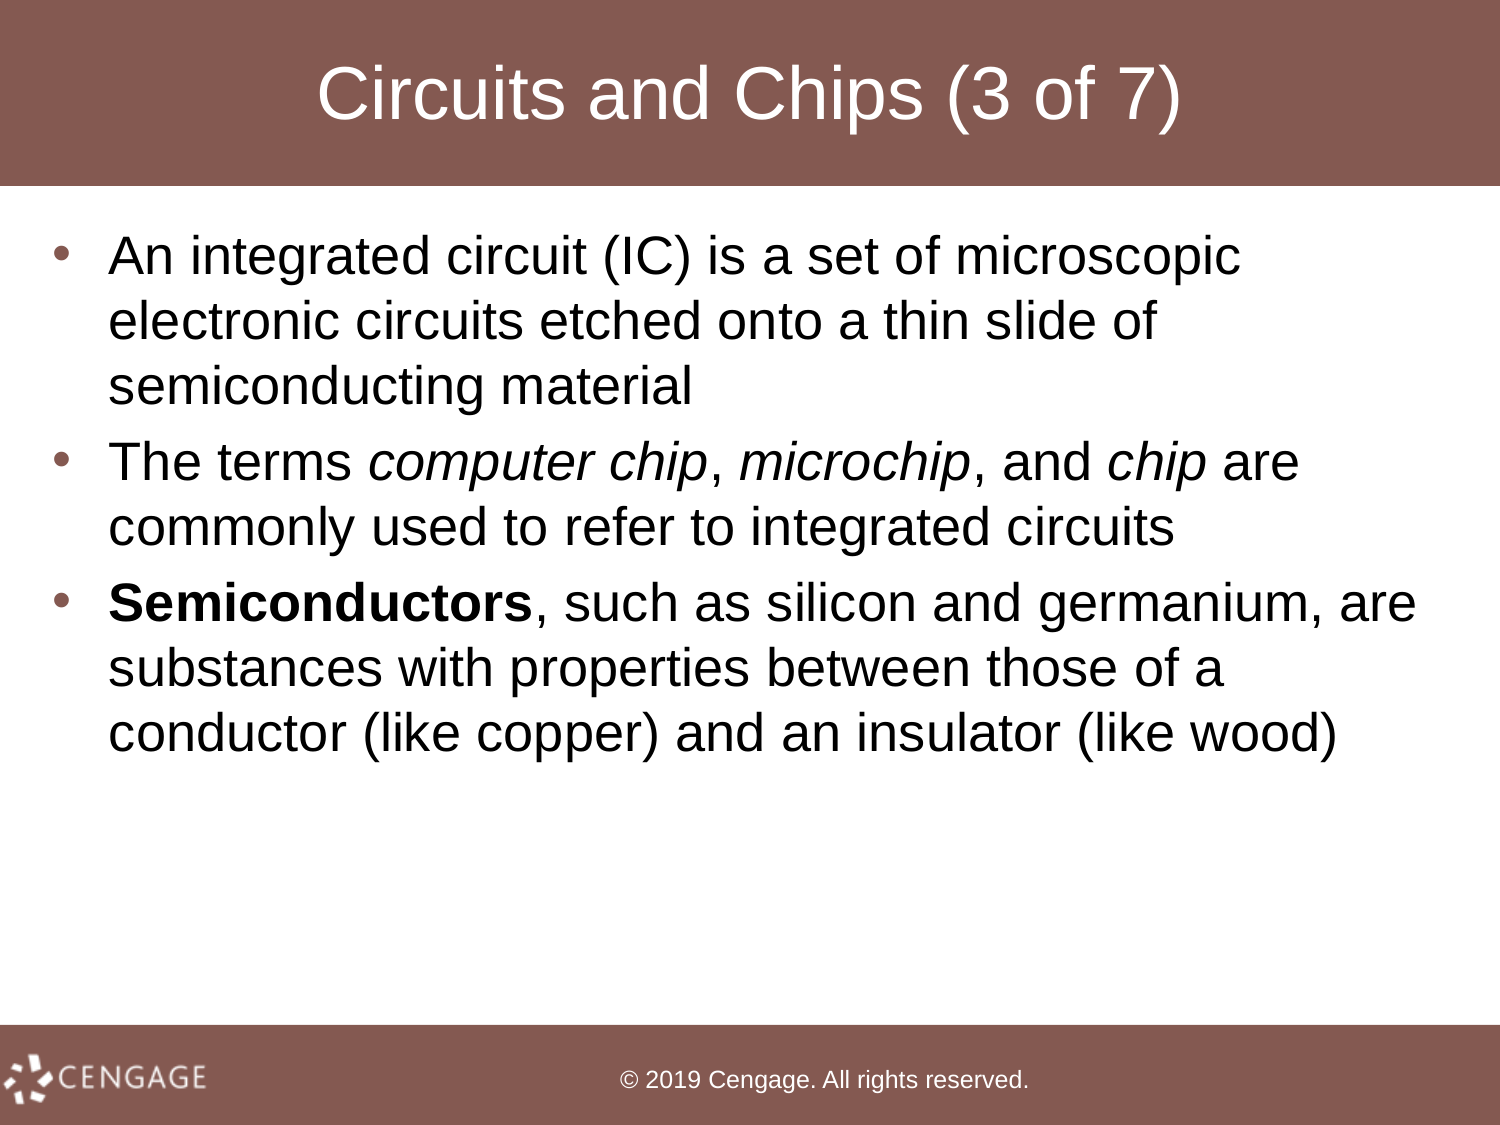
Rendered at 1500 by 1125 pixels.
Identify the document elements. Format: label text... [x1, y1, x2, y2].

picture [0, 1051, 211, 1106]
list An integrated circuit (IC) is a set of microscopic electronic circuits etched onto a thin slide of semiconducting material The terms computer chip, microchip, and chip are commonly used to refer to integrated circuits Semiconductors, such as silicon and germanium, are substances with properties between those of a conductor (like copper) and an insulator (like wood) [37, 212, 1475, 1005]
title Circuits and Chips (3 of 7) [75, 4, 1425, 175]
